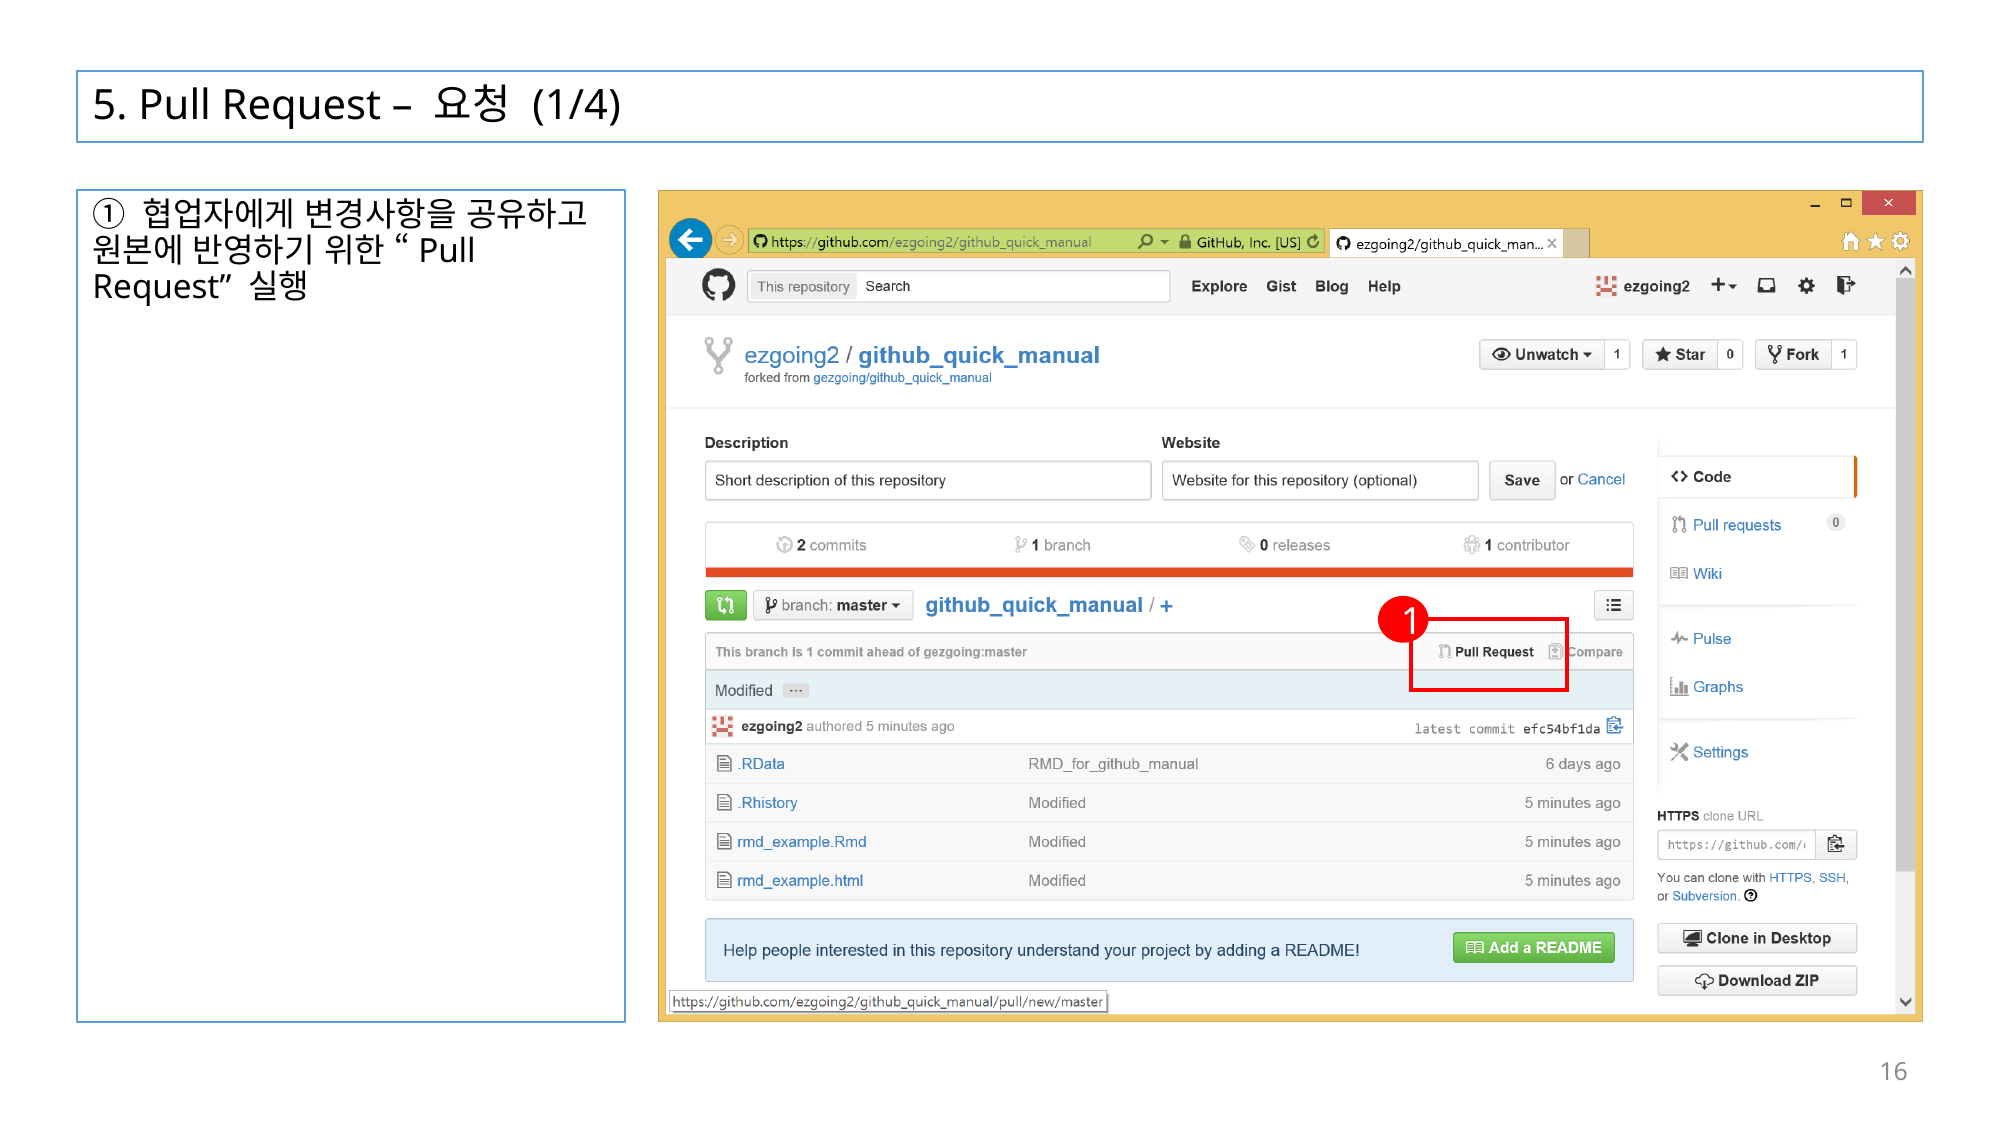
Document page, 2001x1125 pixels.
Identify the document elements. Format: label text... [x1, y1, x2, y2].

title 5. Pull Request – 요청 (1/4) [76, 70, 1924, 143]
slide_number 16 [1472, 1042, 1923, 1103]
list ① 협업자에게 변경사항을 공유하고 원본에 반영하기 위한 “Pull Request” 실행 [76, 189, 626, 1023]
picture [657, 190, 1923, 1022]
